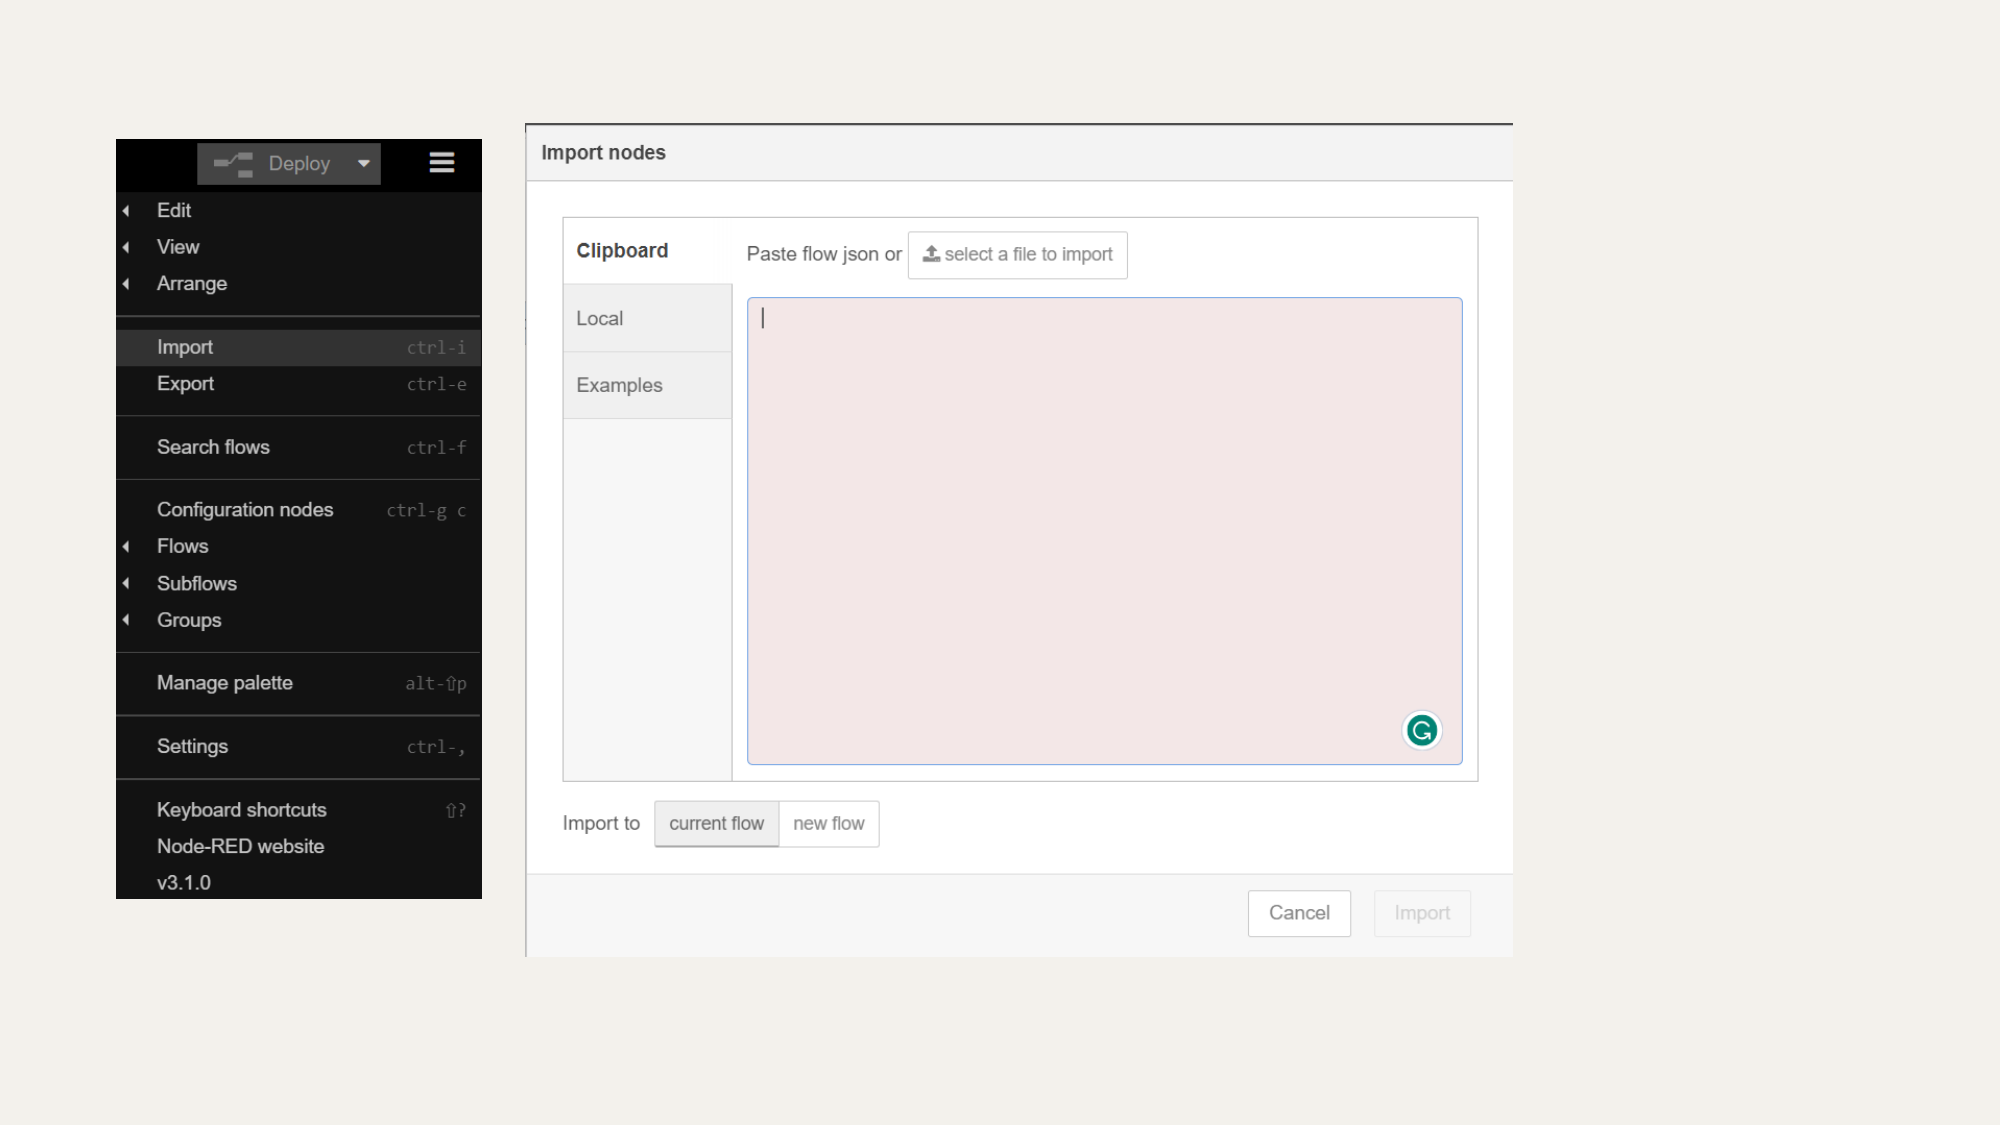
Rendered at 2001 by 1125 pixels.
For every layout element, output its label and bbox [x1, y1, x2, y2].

picture [525, 123, 1513, 957]
text_box [0, 0, 2000, 1125]
picture [115, 139, 482, 899]
